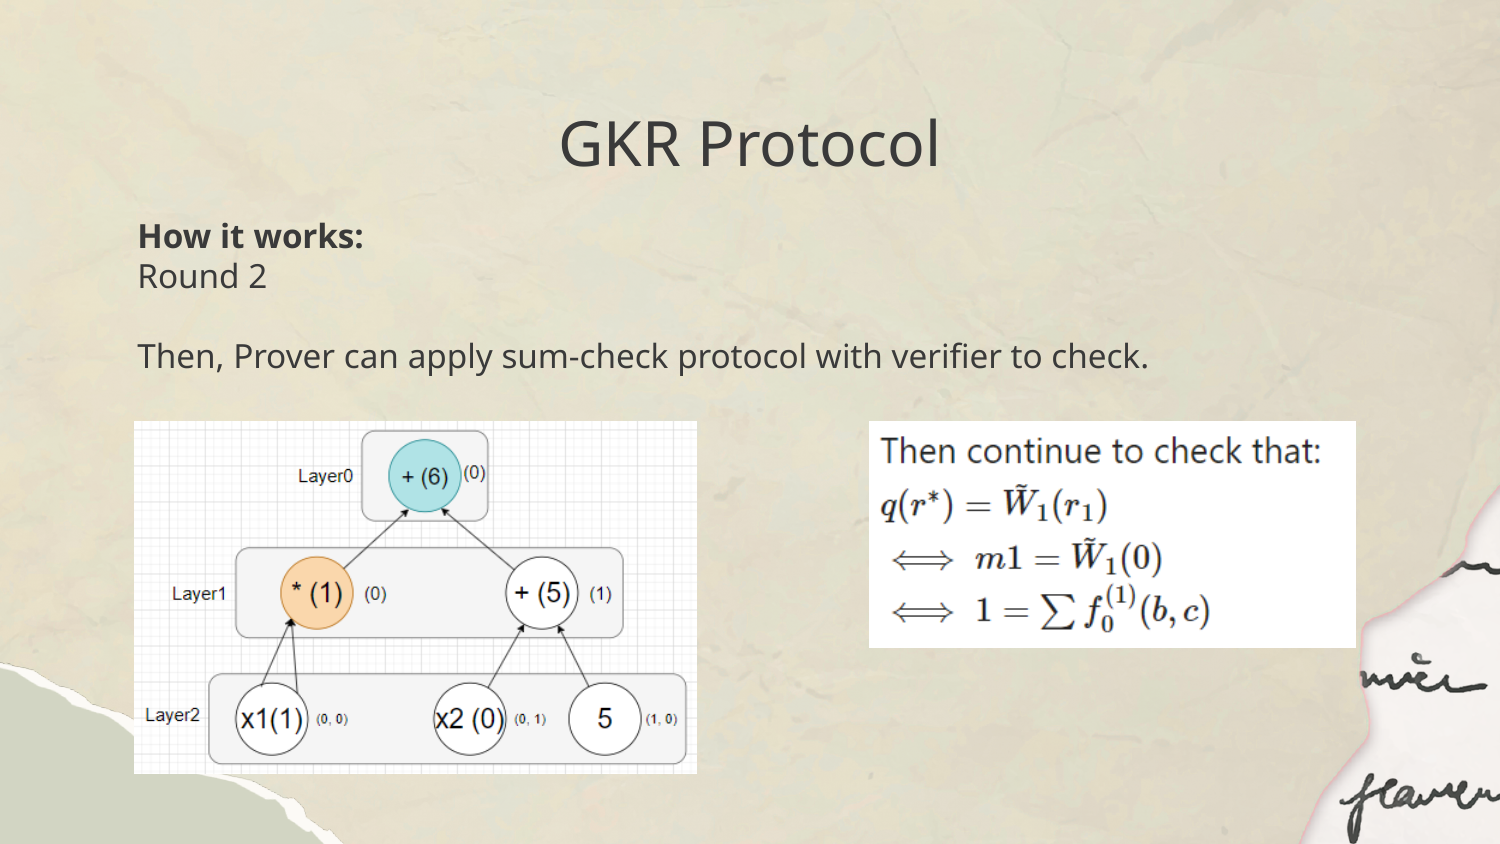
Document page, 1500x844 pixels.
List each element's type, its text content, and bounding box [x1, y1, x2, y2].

text_box How it works: Round 2 Then, Prover can apply sum-check protocol with verifier to check. [122, 200, 1383, 723]
title GKR Protocol [116, 88, 1383, 186]
picture [0, 0, 1500, 844]
